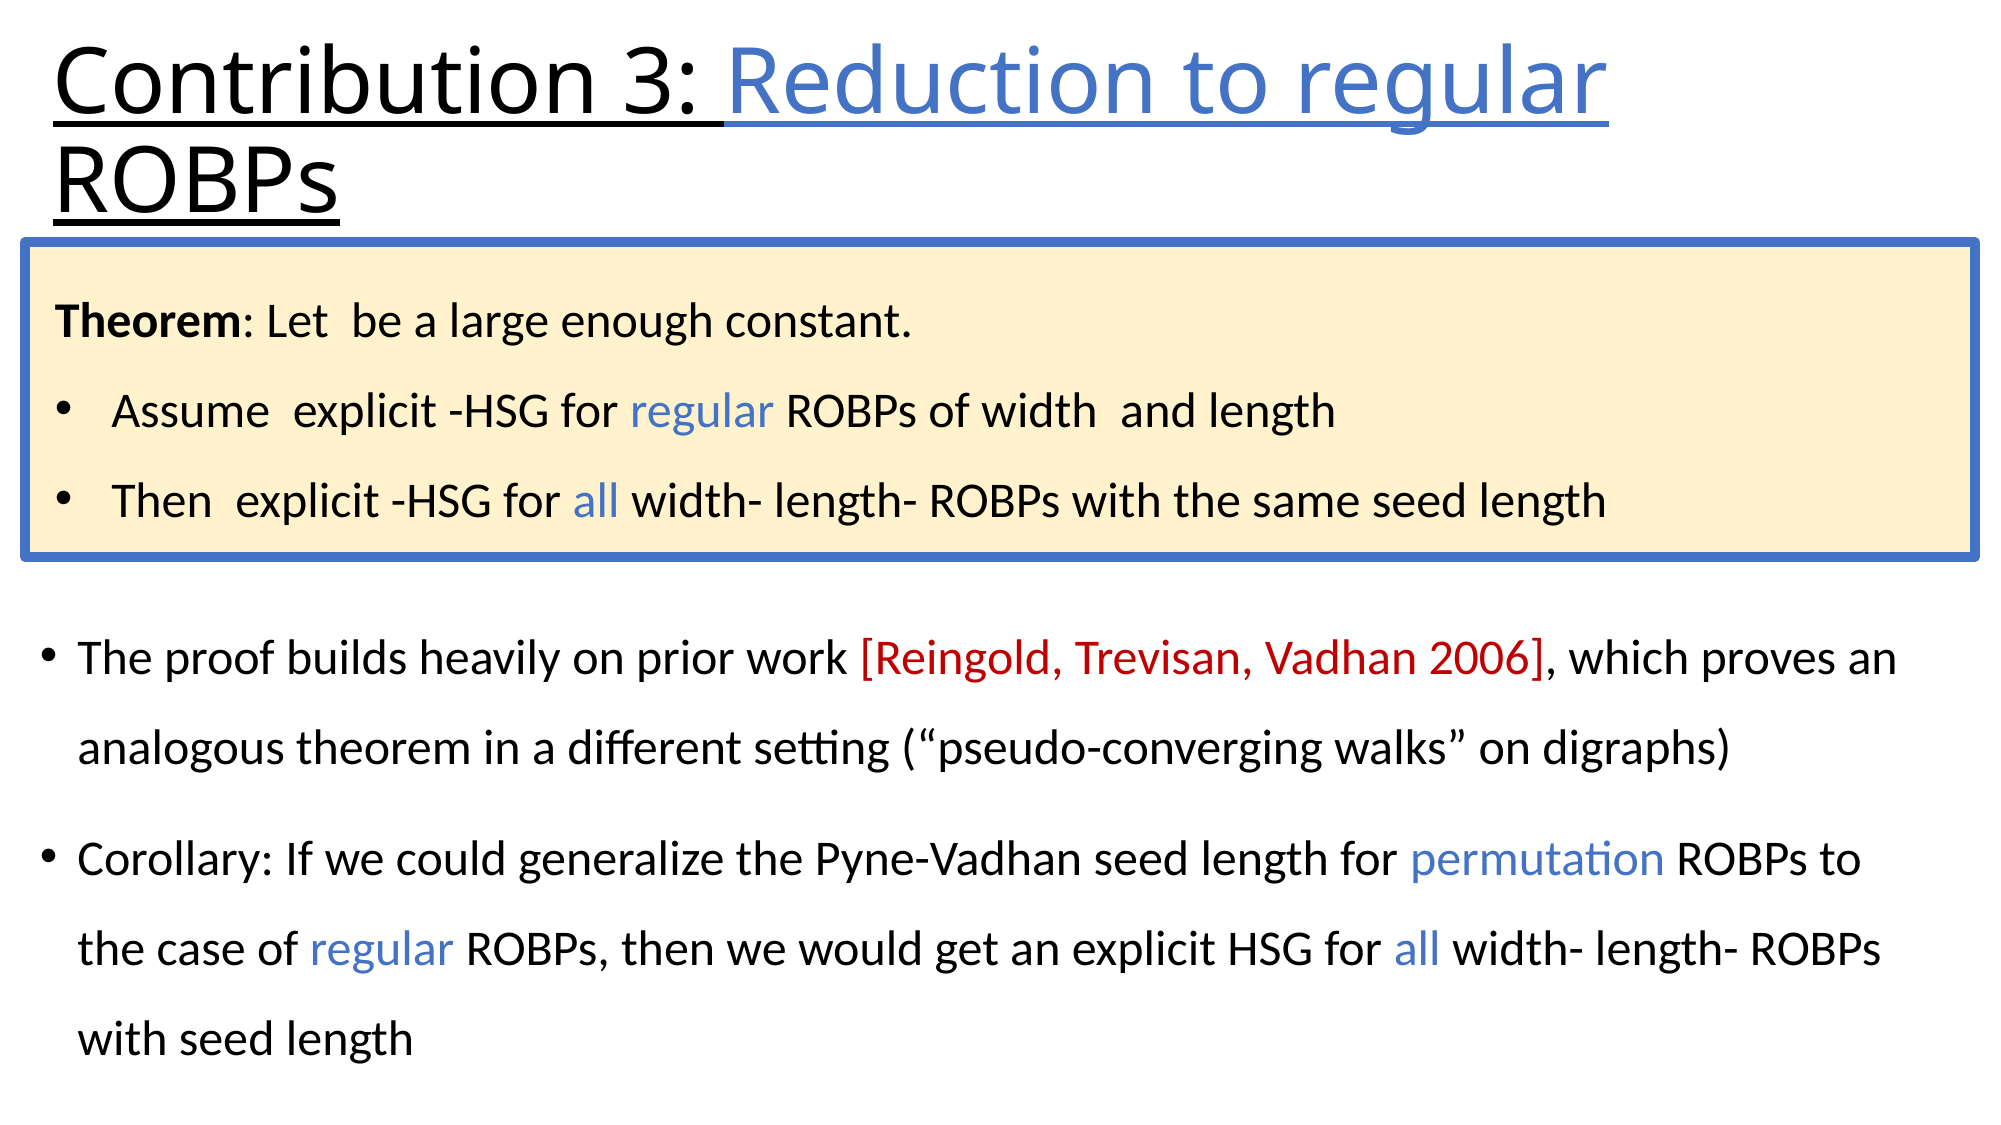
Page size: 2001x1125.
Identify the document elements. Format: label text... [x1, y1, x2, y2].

title Contribution 3: Reduction to regular ROBPs [37, 24, 1763, 237]
